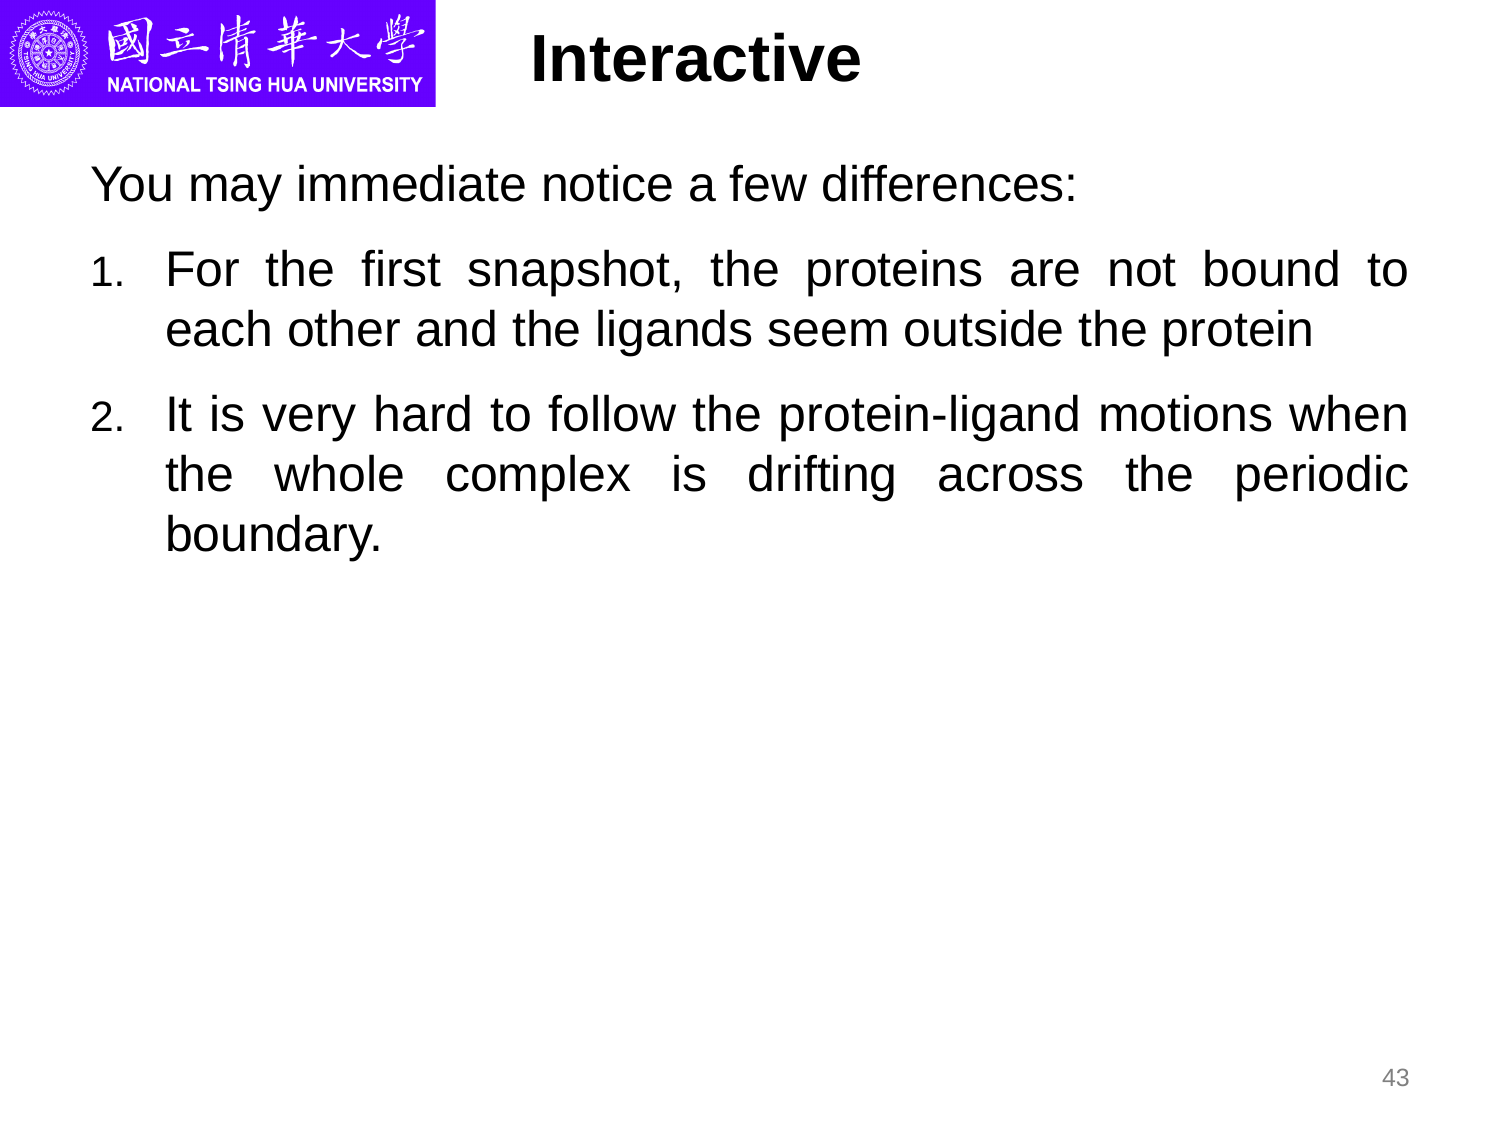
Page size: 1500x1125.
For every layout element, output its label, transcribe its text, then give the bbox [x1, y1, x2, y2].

picture [0, 0, 436, 107]
slide_number 43 [1308, 1050, 1425, 1103]
list You may immediate notice a few differences: For the first snapshot, the proteins are not bound to each other and the ligands seem outside the protein It is very hard to follow the protein-ligand motions when the whole complex is drifting across the periodic boundary. [75, 144, 1425, 1032]
title Interactive [515, 0, 1425, 107]
